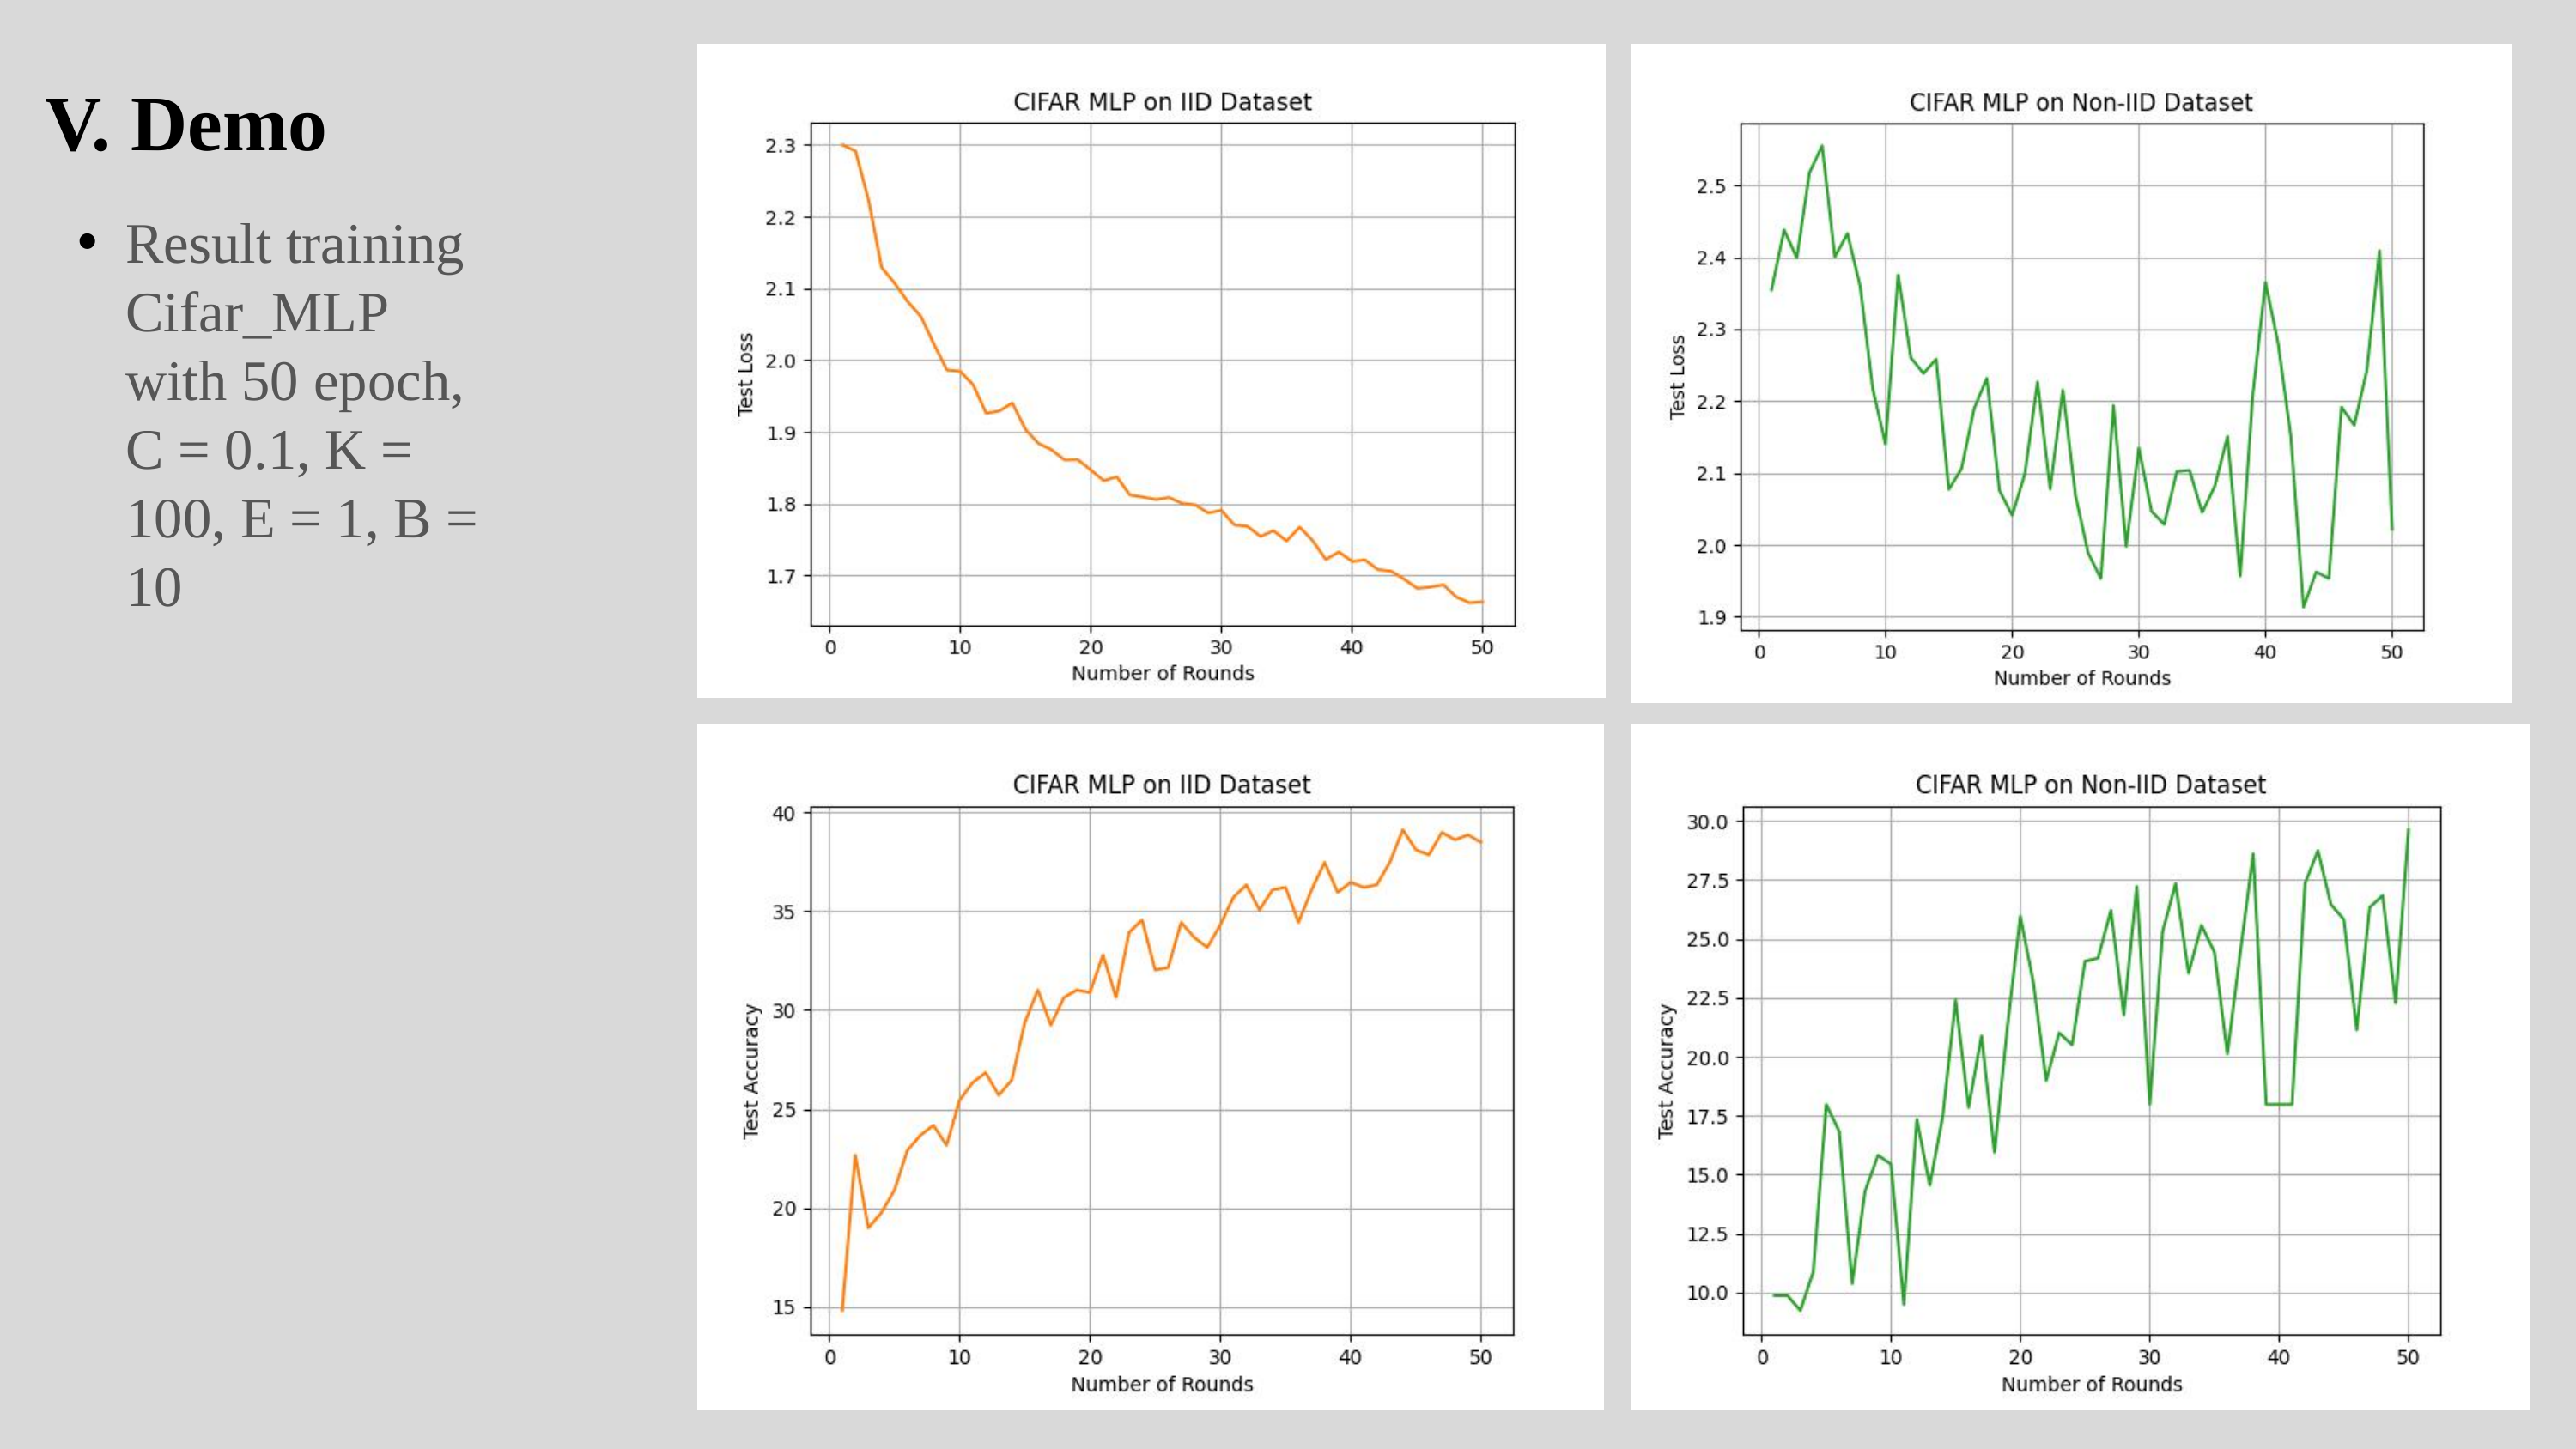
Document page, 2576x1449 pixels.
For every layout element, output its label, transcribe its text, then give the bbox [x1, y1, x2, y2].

picture [1630, 724, 2530, 1410]
picture [697, 724, 1604, 1410]
picture [1631, 44, 2512, 703]
list Result training Cifar_MLP with 50 epoch, C = 0.1, K = 100, E = 1, B = 10 [64, 199, 515, 1410]
title V. Demo [32, 39, 1192, 200]
picture [697, 43, 1607, 698]
